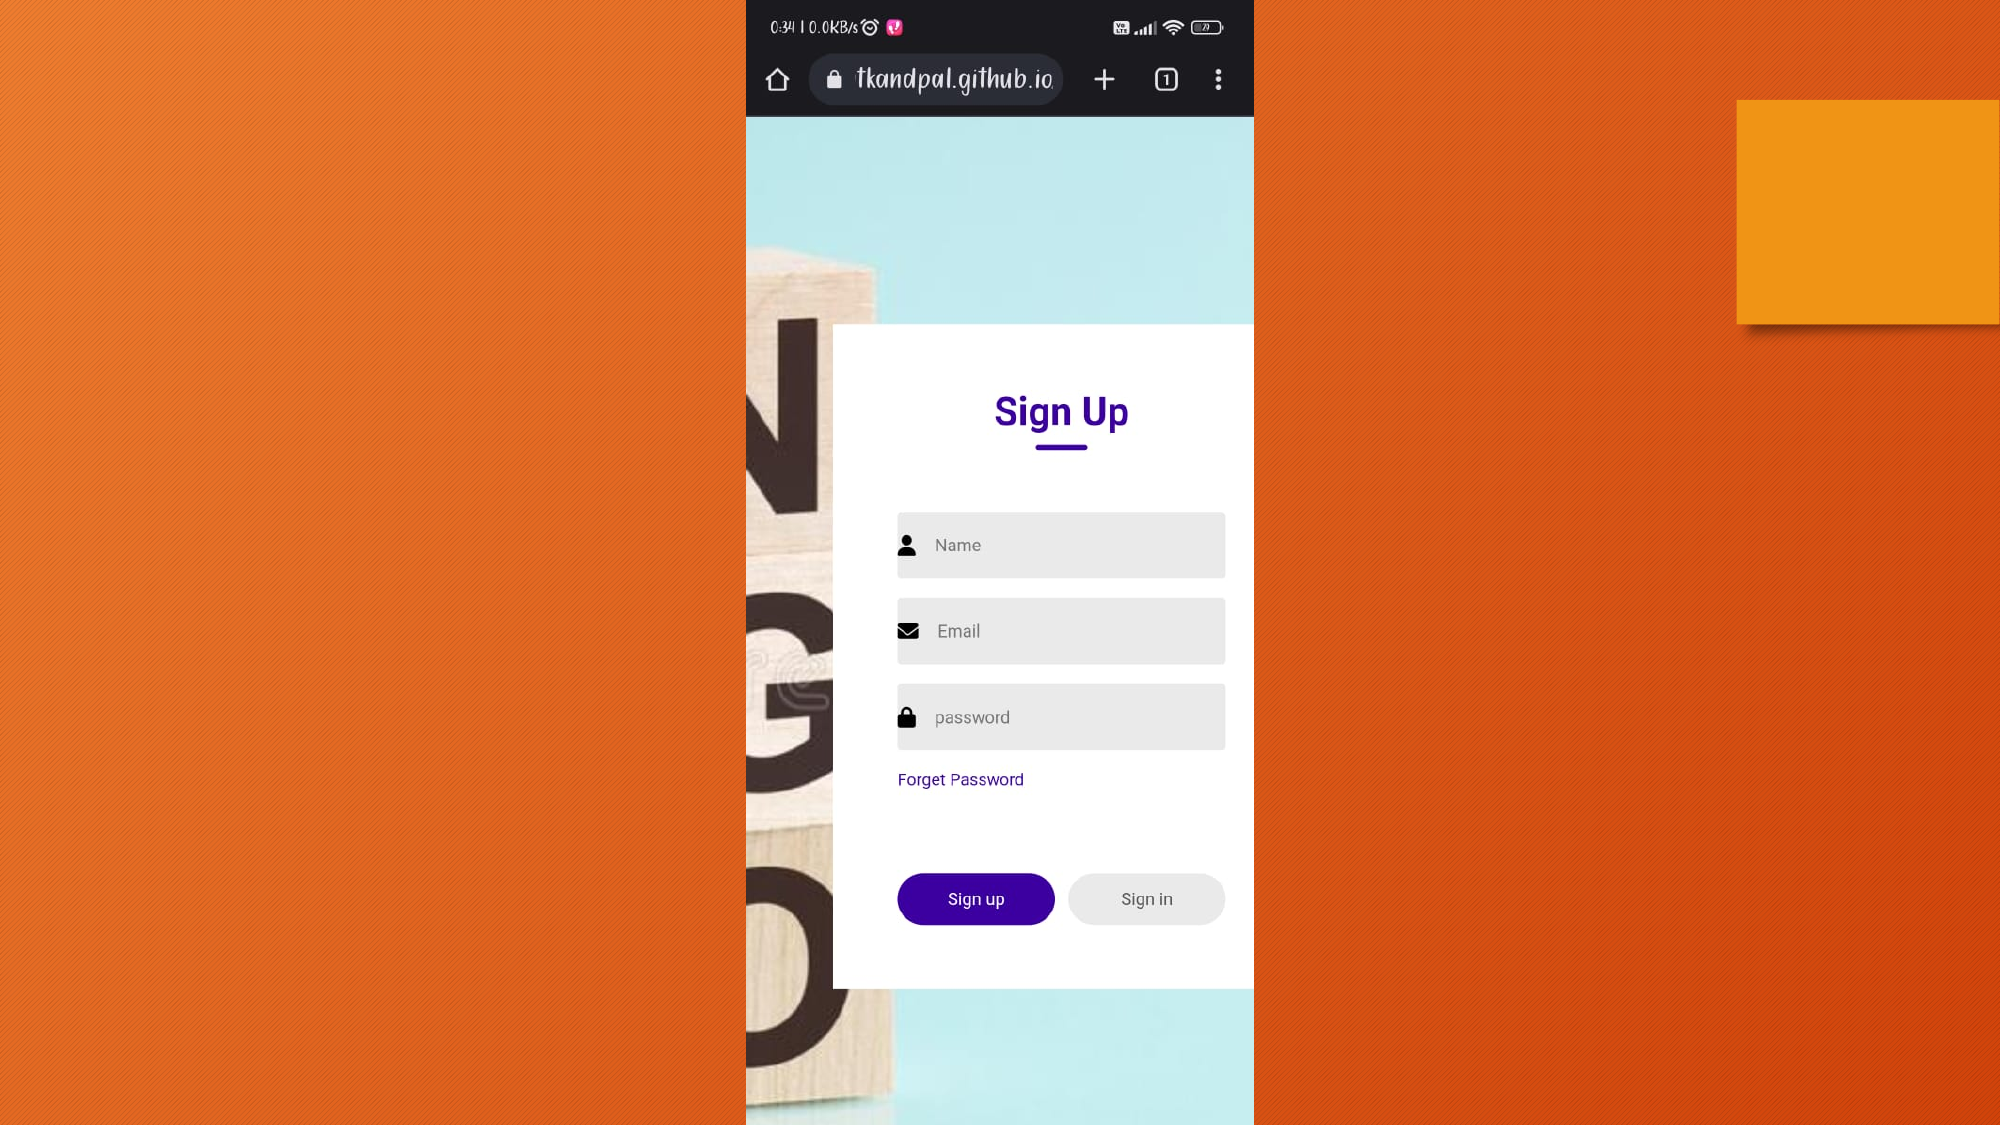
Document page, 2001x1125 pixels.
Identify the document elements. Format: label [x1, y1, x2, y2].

picture [746, 0, 1254, 1125]
picture [1736, 325, 2000, 347]
